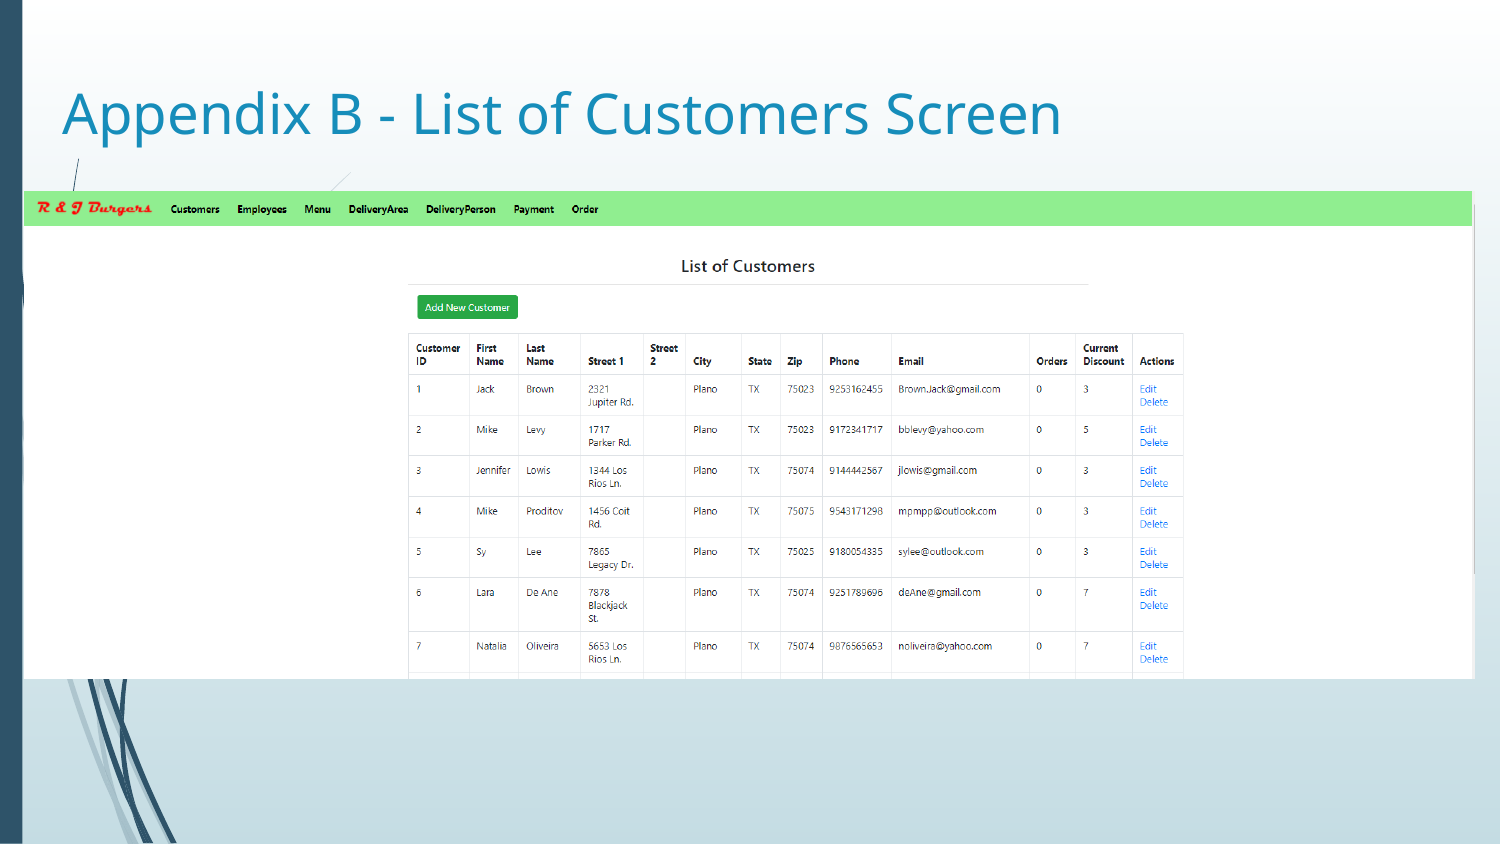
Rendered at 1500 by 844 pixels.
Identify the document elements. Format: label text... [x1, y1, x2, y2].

title Appendix B - List of Customers Screen [51, 72, 1449, 167]
picture [24, 191, 1476, 680]
